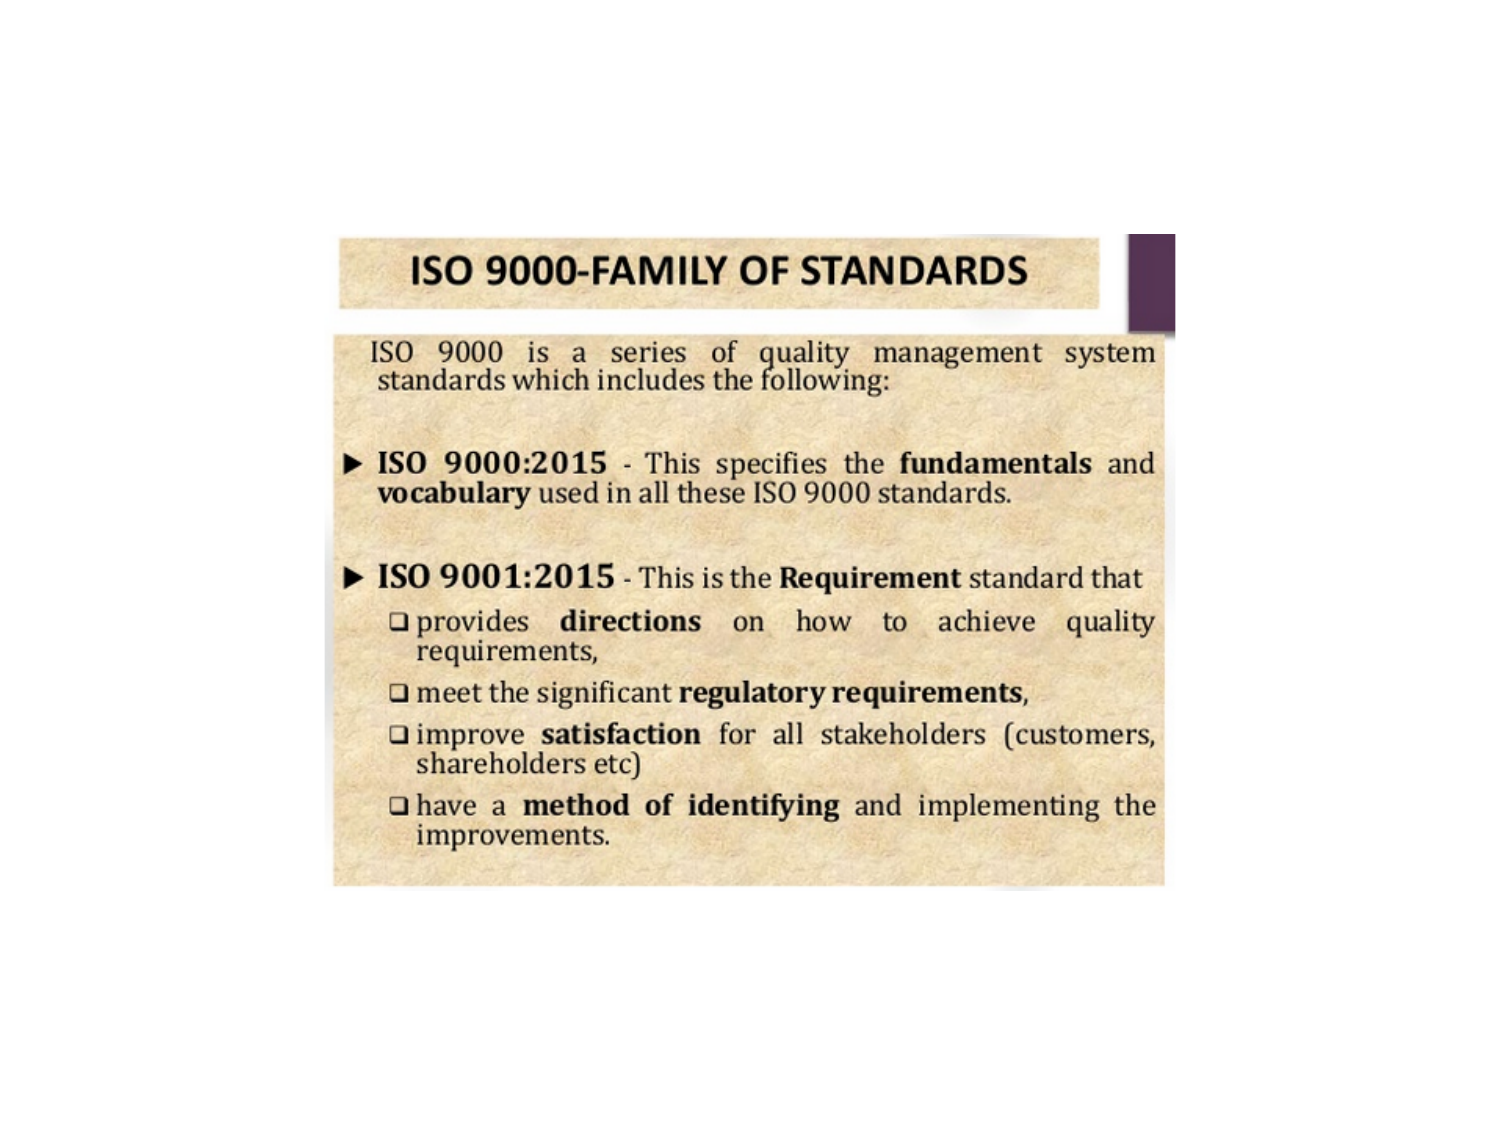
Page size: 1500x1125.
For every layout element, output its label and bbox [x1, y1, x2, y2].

text_box [324, 234, 1176, 891]
